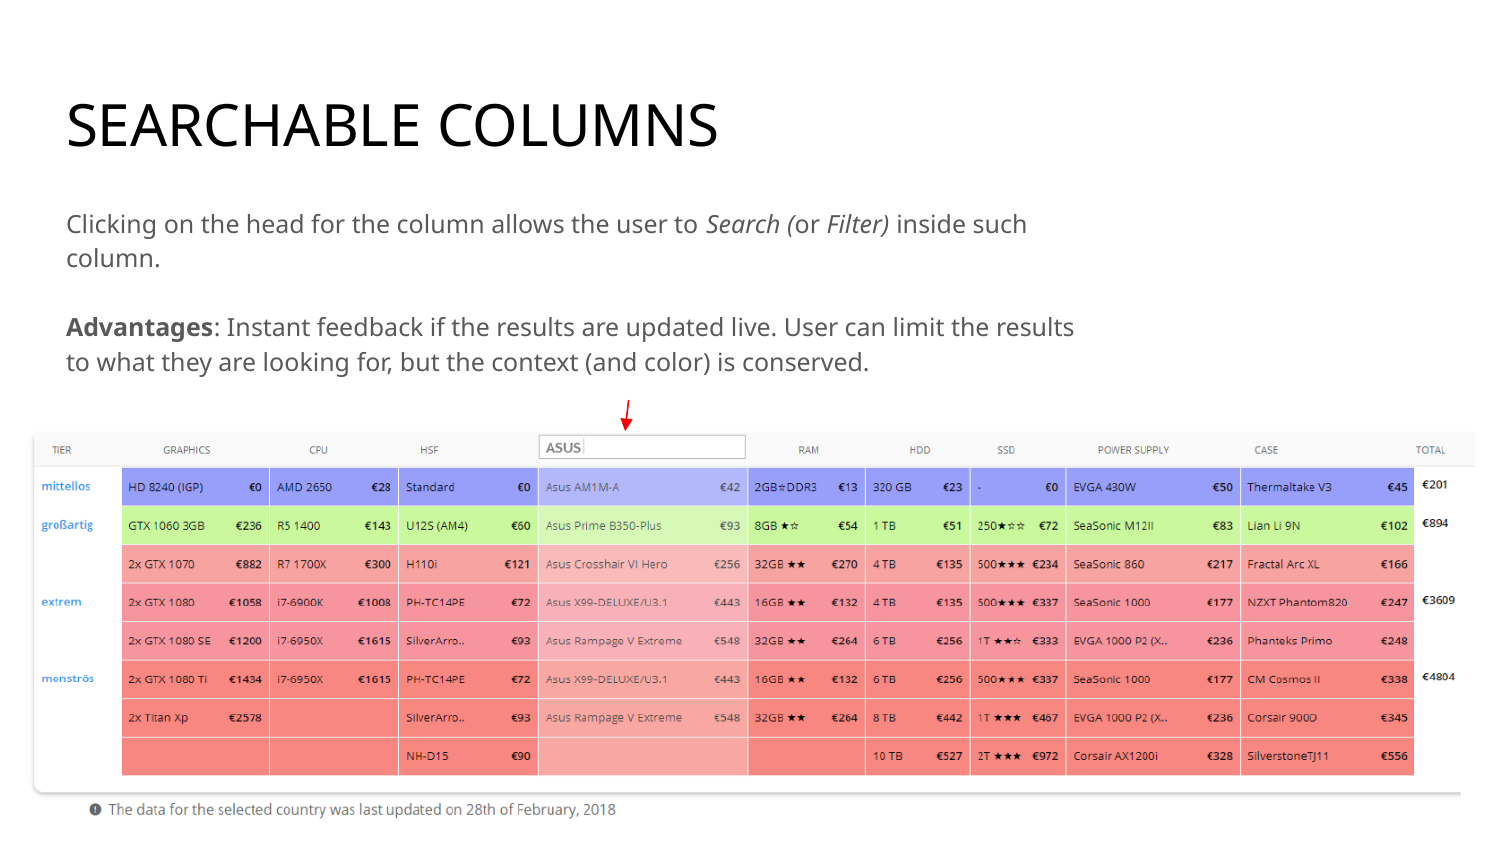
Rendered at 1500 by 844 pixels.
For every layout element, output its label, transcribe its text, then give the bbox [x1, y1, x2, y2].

list Clicking on the head for the column allows the user to Search (or Filter) inside such column. Advantages: Instant feedback if the results are updated live. User can limit the results to what they are looking for, but the context (and color) is conserved. [51, 189, 1111, 314]
picture [24, 425, 1476, 823]
title SEARCHABLE COLUMNS [51, 72, 1449, 167]
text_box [624, 399, 629, 432]
